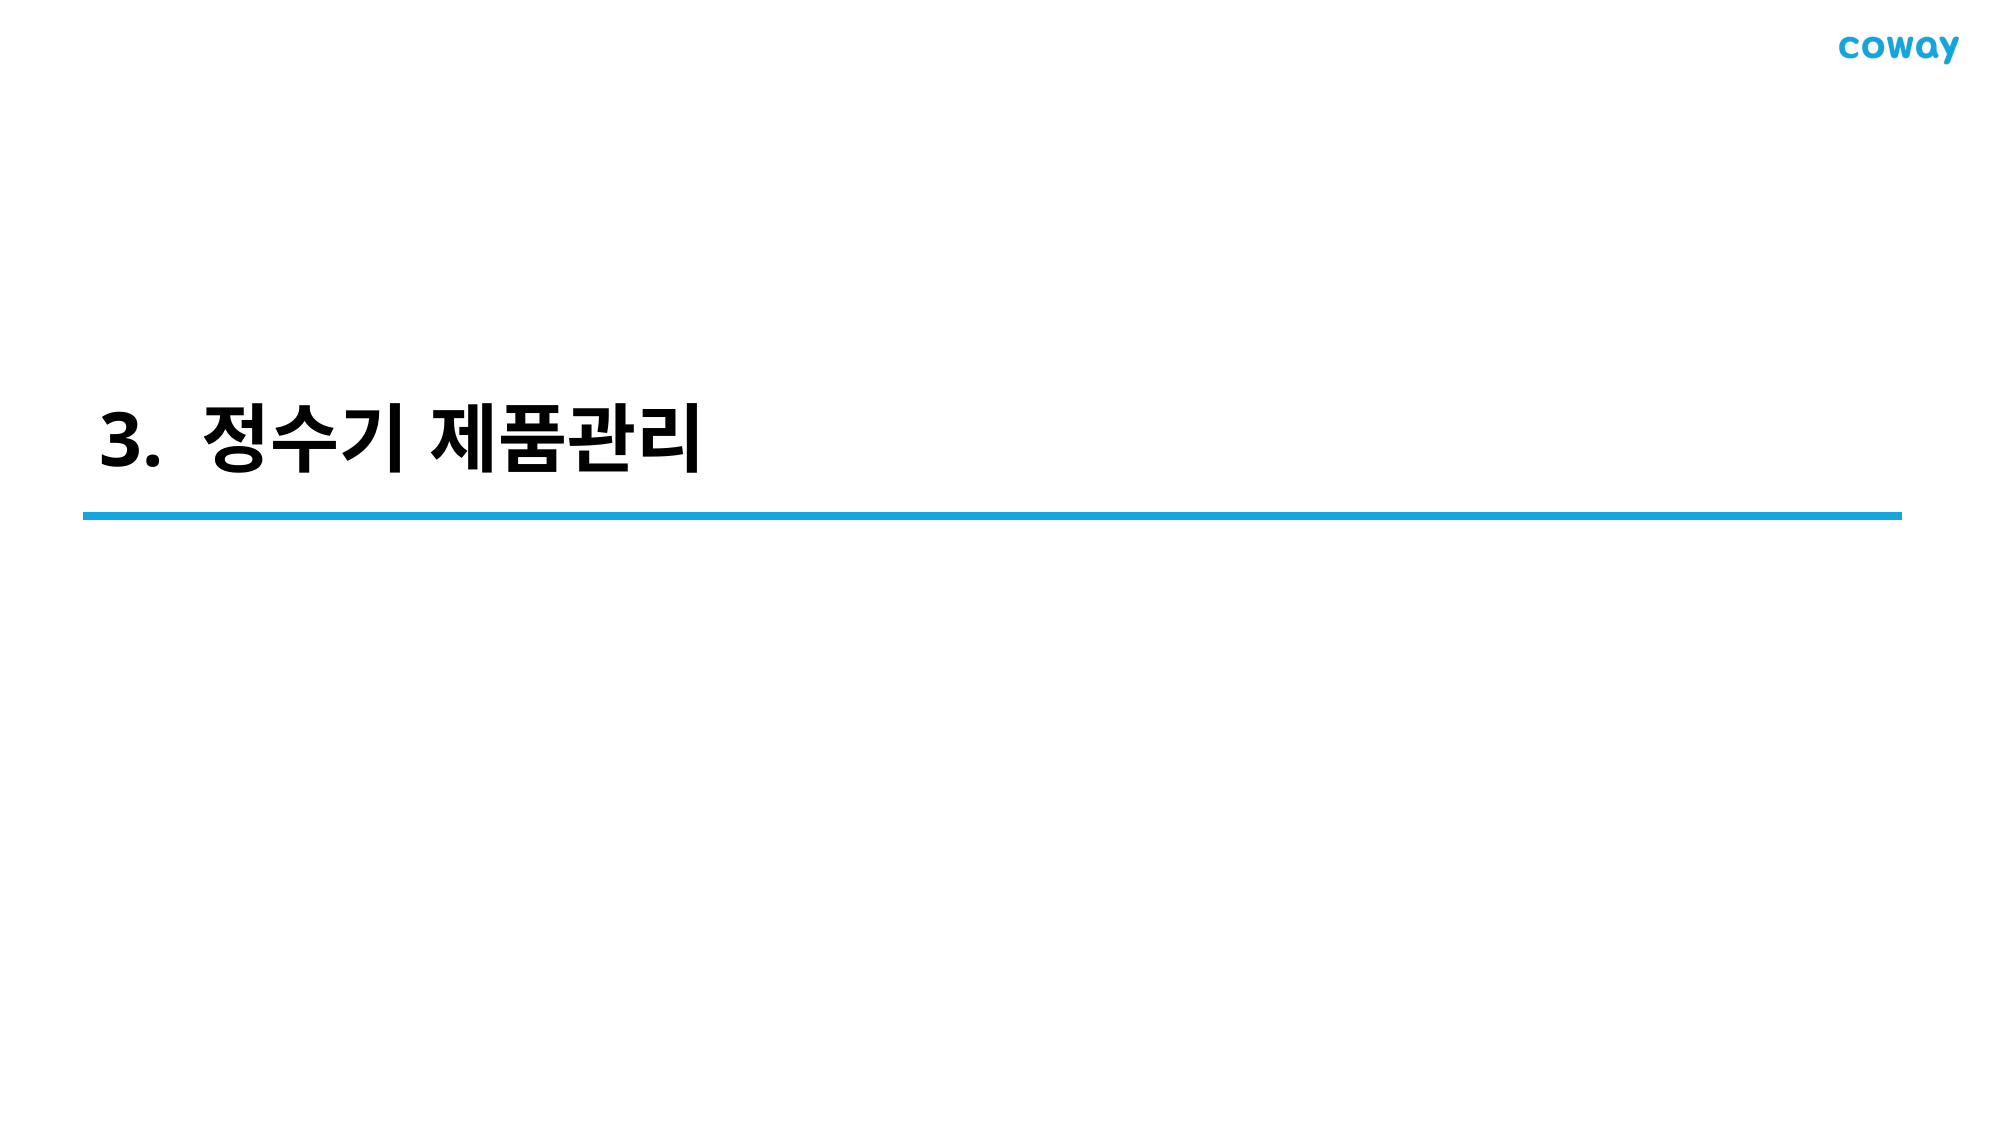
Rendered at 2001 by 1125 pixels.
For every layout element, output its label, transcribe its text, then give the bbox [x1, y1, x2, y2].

title 3. 정수기 제품관리 [84, 378, 1902, 507]
picture [1836, 33, 1962, 68]
